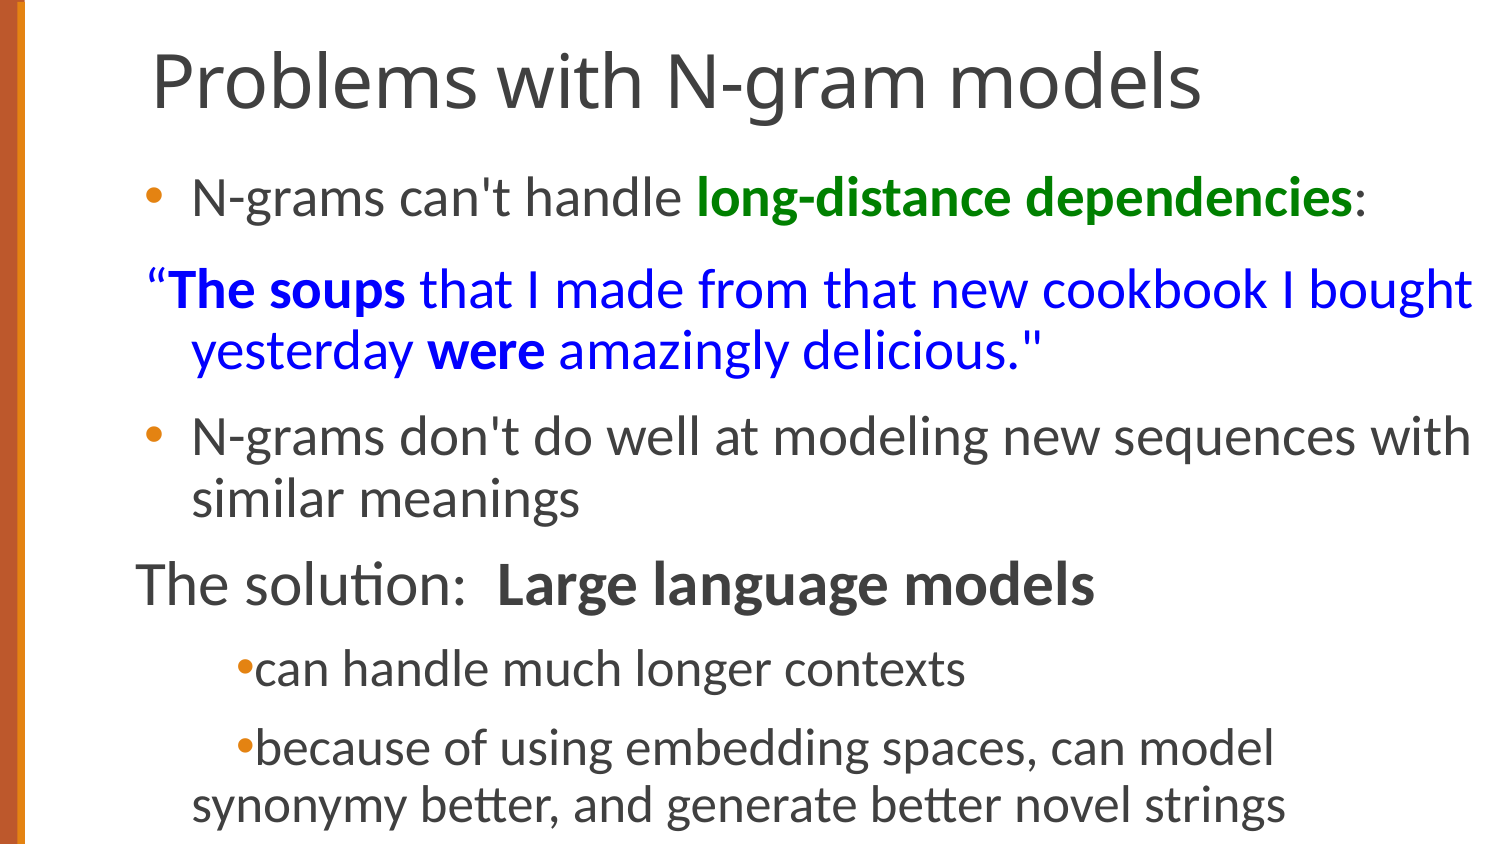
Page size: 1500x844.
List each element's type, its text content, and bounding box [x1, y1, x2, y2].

title Problems with N-gram models [135, 19, 1373, 132]
list N-grams can't handle long-distance dependencies: “The soups that I made from that new cookbook I bought yesterday were amazingly delicious." N-grams don't do well at modeling new sequences with similar meanings The solution: Large language models can handle much longer contexts because of using embedding spaces, can model synonymy better, and generate better novel strings [135, 159, 1500, 844]
